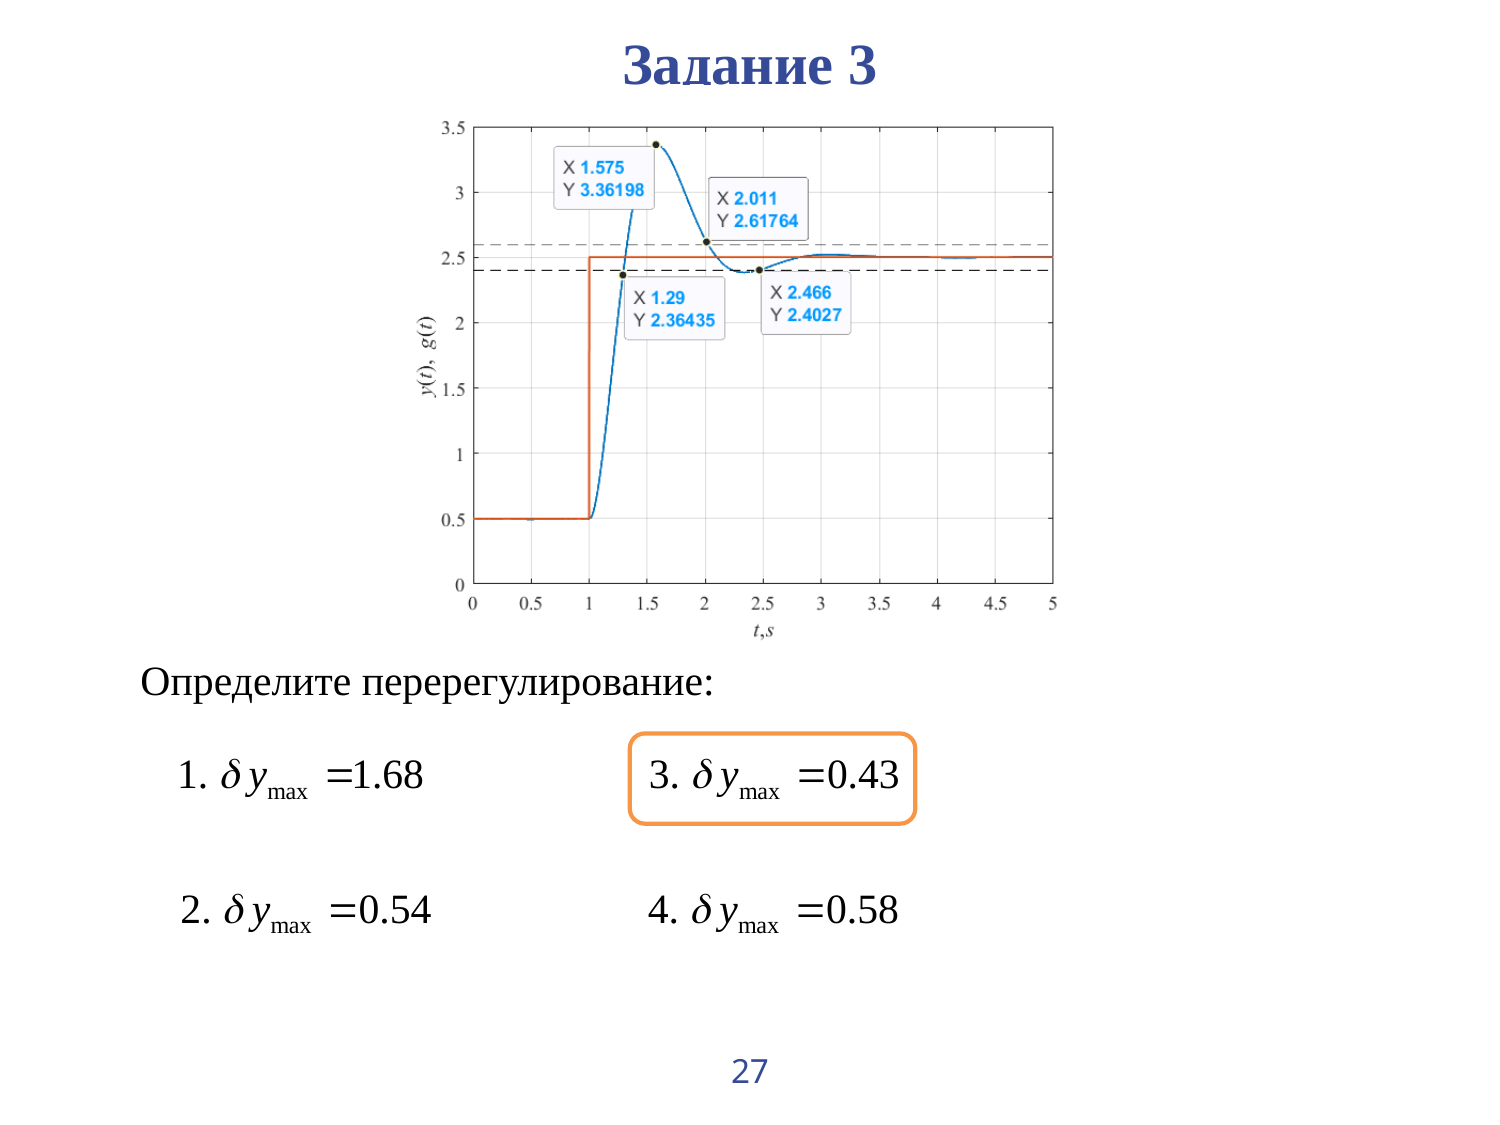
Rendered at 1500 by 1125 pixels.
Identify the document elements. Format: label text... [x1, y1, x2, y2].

picture [376, 85, 1124, 646]
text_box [643, 885, 903, 941]
footer 27 [512, 1042, 988, 1103]
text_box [646, 751, 903, 806]
text_box [627, 731, 918, 826]
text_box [176, 885, 436, 941]
title Задание 3 [0, 19, 1500, 161]
text_box Определите перерегулирование: [123, 620, 1247, 711]
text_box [177, 751, 428, 806]
